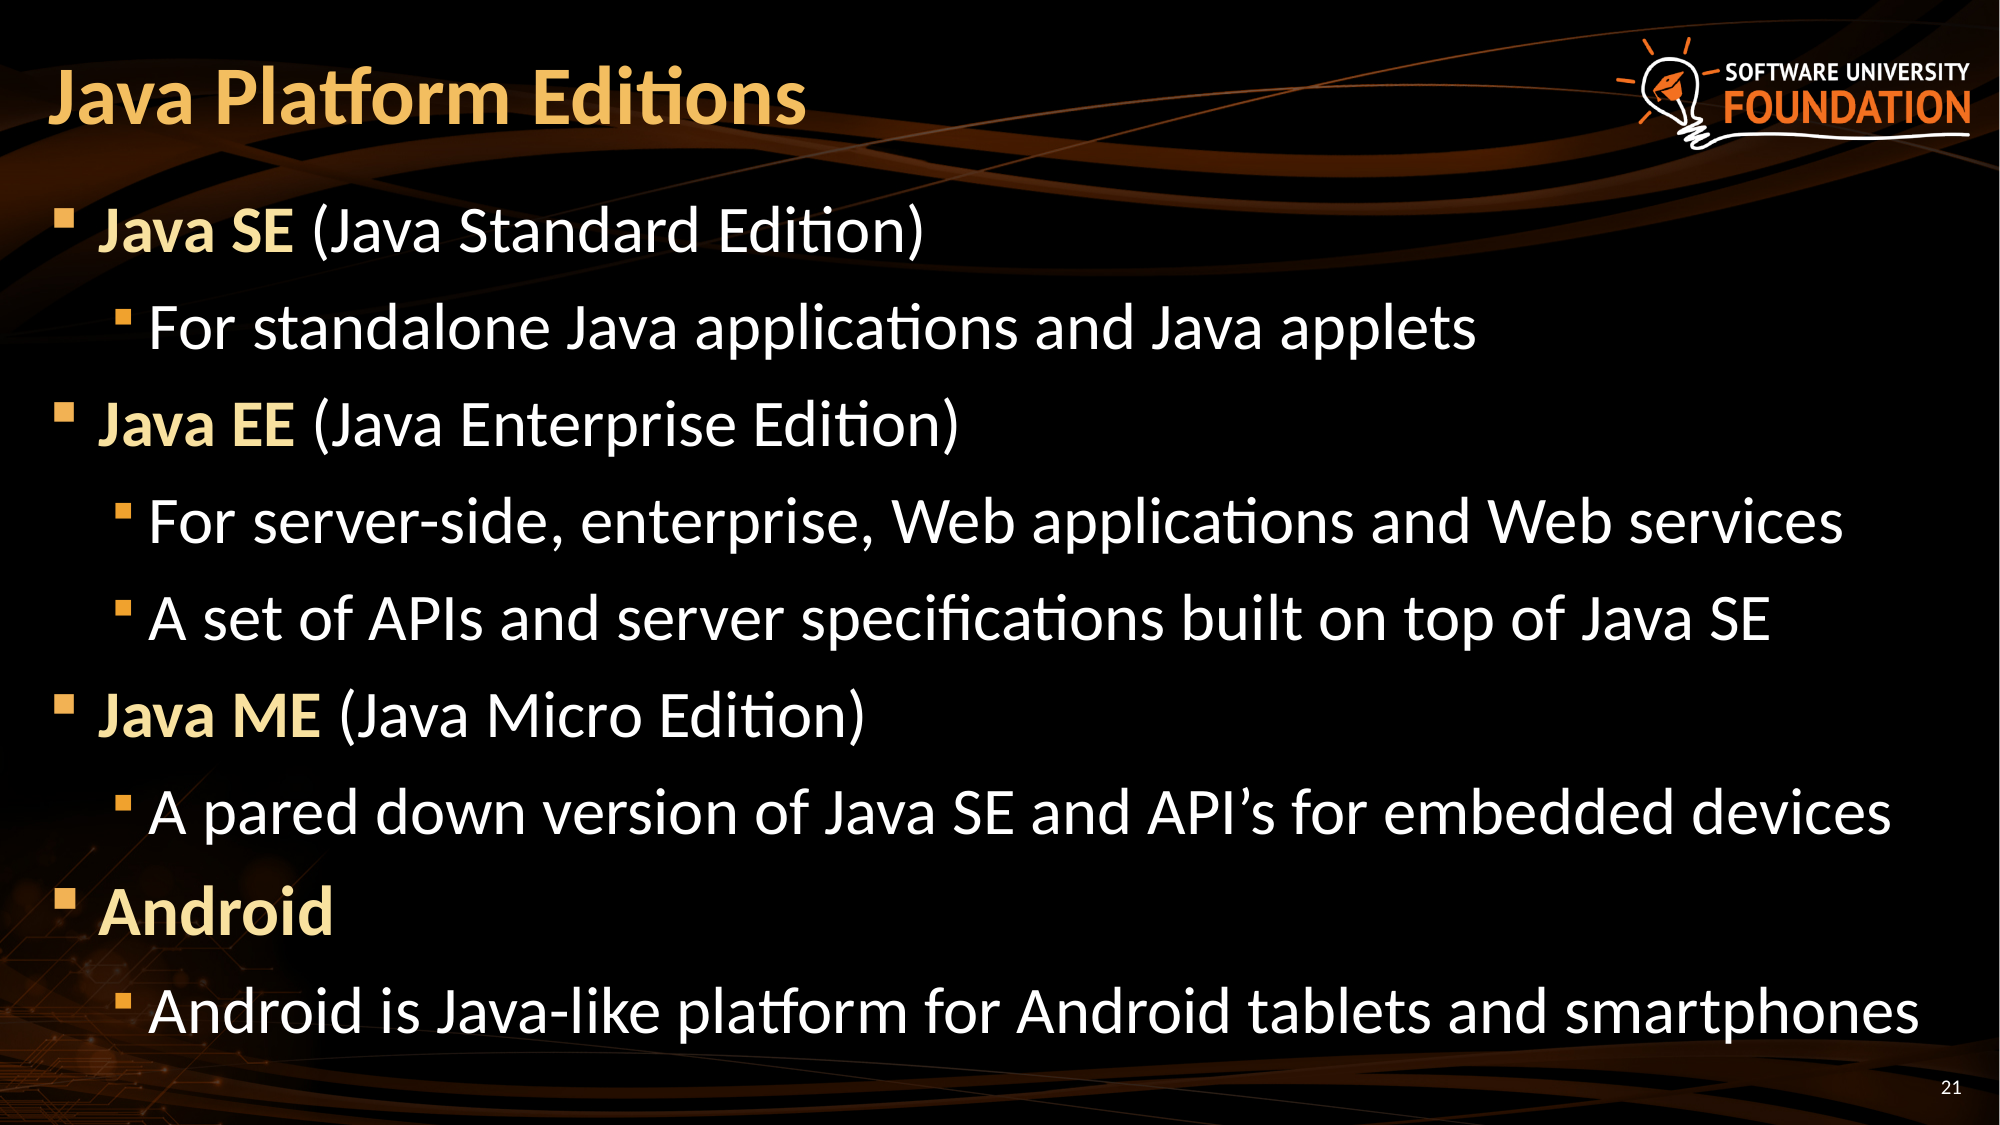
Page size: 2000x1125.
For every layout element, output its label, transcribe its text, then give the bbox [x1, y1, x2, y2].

title Java Platform Editions [30, 6, 1602, 189]
list Java SE (Java Standard Edition) For standalone Java applications and Java applets Java EE (Java Enterprise Edition) For server-side, enterprise, Web applications and Web services A set of APIs and server specifications built on top of Java SE Java ME (Java Micro Edition) A pared down version of Java SE and API’s for embedded devices Android Android is Java-like platform for Android tablets and smartphones [31, 188, 1968, 1103]
picture [0, 0, 2000, 1125]
